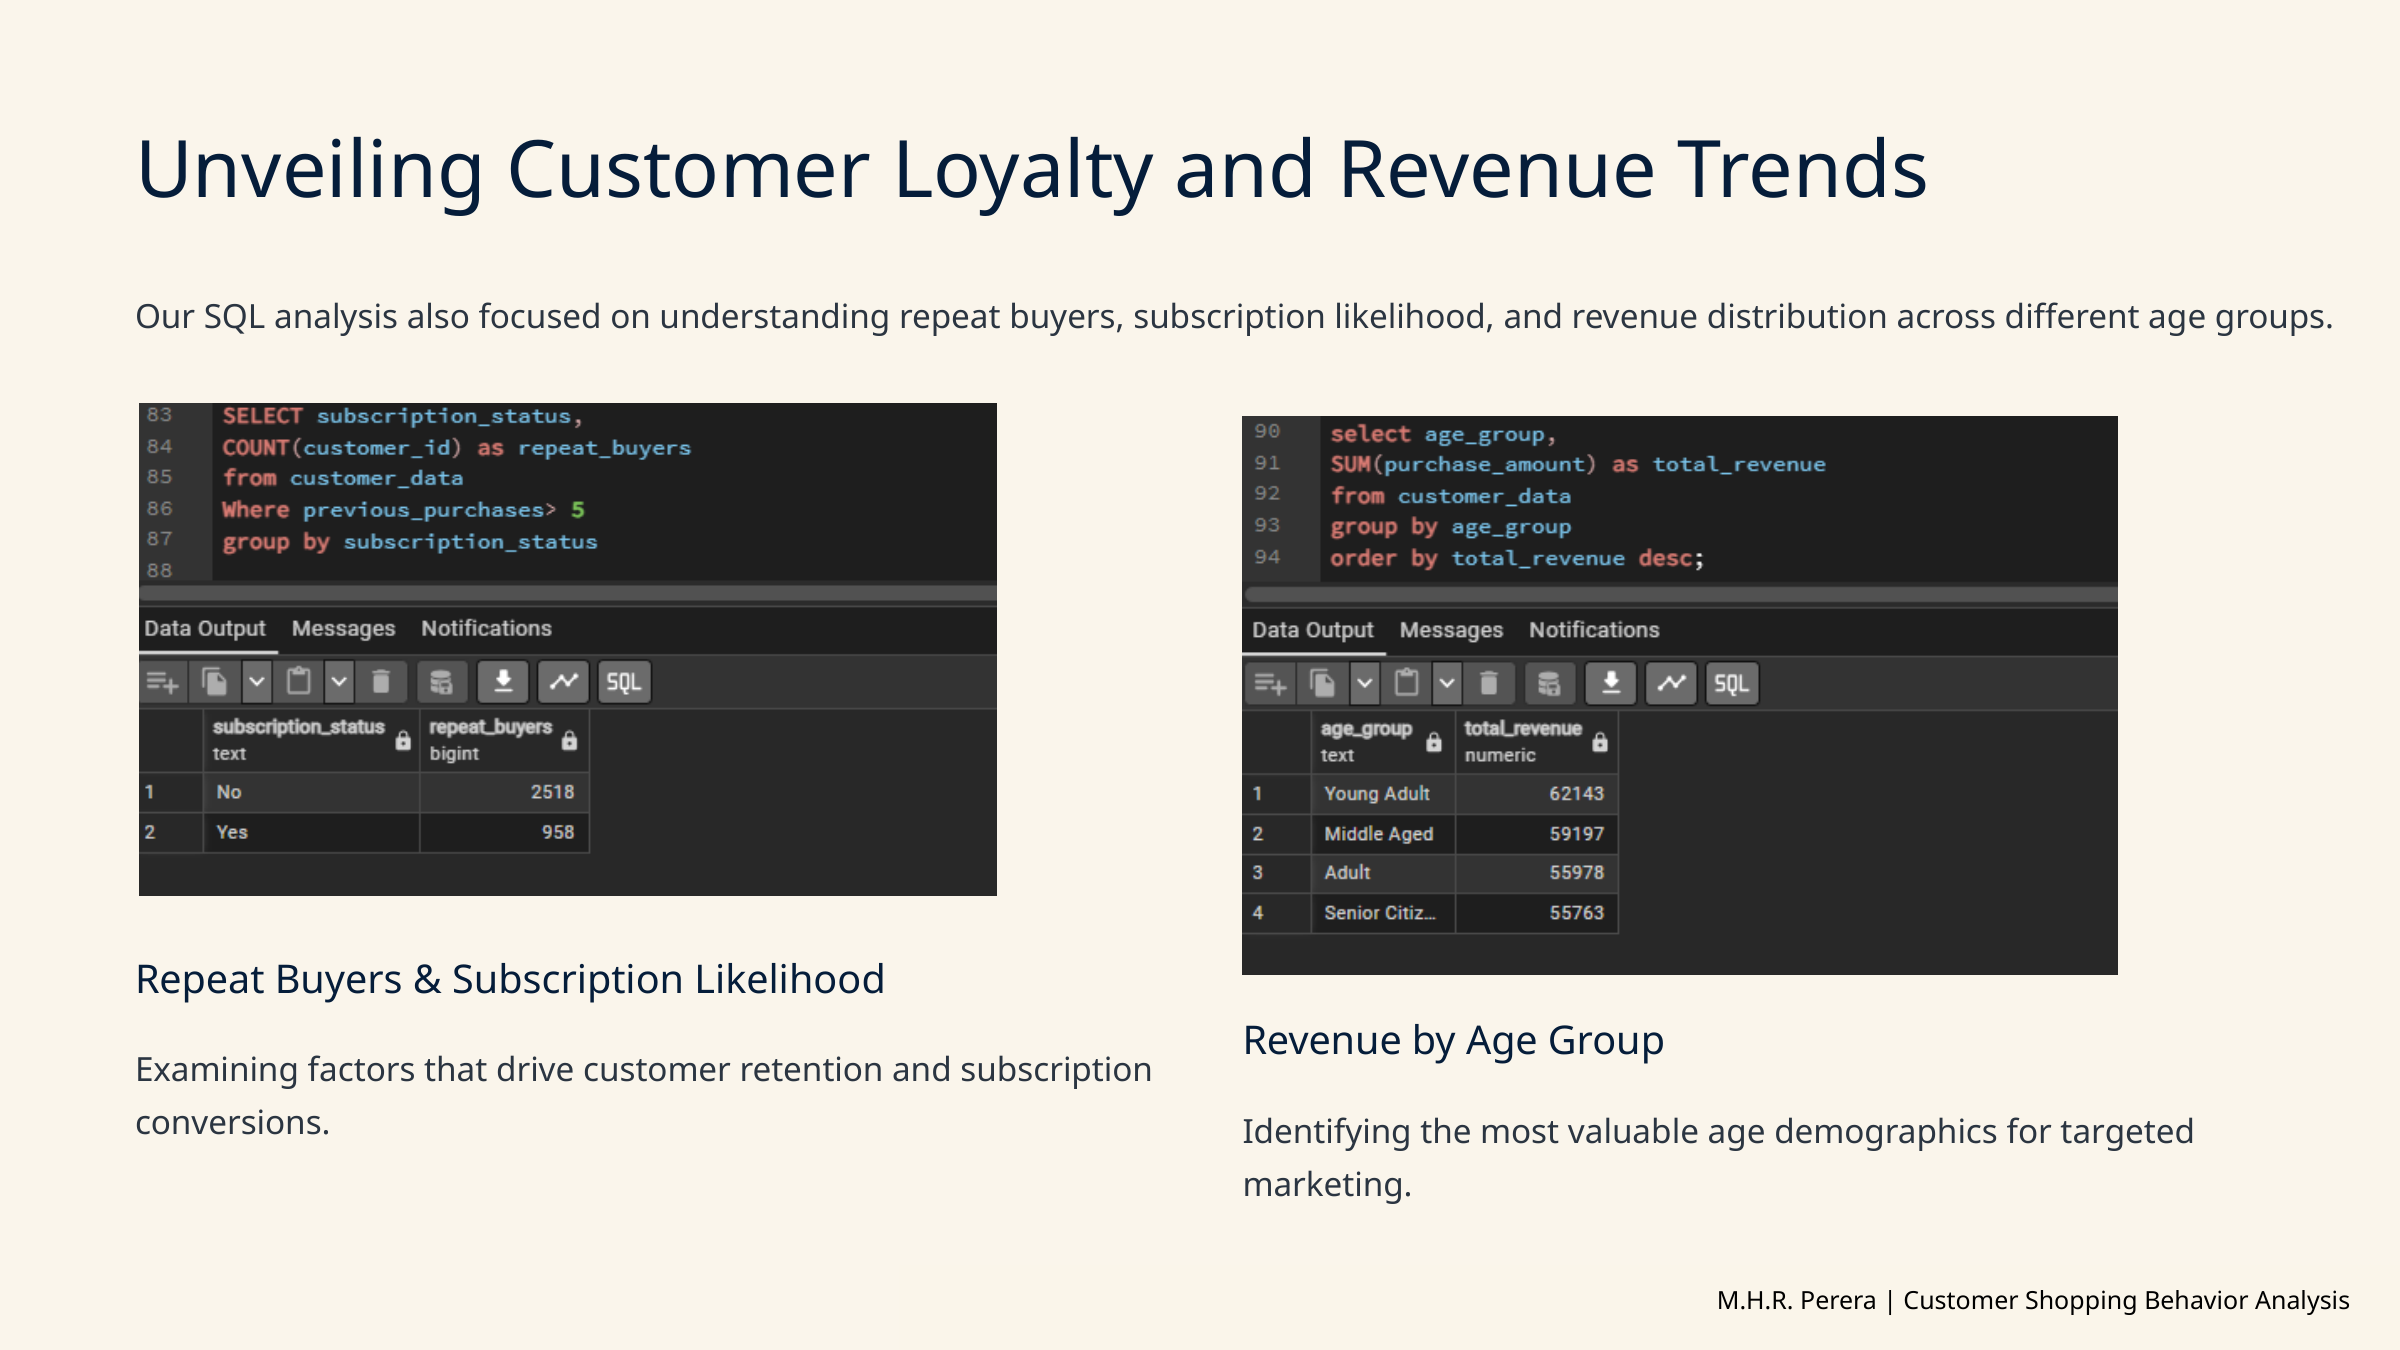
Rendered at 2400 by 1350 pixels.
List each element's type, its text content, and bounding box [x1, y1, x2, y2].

picture [139, 403, 997, 896]
text_box M.H.R. Perera | Customer Shopping Behavior Analysis [1702, 1277, 2400, 1350]
text_box Unveiling Customer Loyalty and Revenue Trends [135, 114, 1950, 215]
text_box Examining factors that drive customer retention and subscription conversions. [135, 1035, 1159, 1144]
text_box Our SQL analysis also focused on understanding repeat buyers, subscription likelihood, and revenue distribution across different age groups. [135, 281, 2265, 336]
text_box Repeat Buyers & Subscription Likelihood [135, 952, 895, 1002]
text_box Identifying the most valuable age demographics for targeted marketing. [1242, 1096, 2267, 1205]
text_box Revenue by Age Group [1242, 1013, 1674, 1063]
text_box [899, 1264, 2400, 1350]
picture [1242, 416, 2118, 975]
